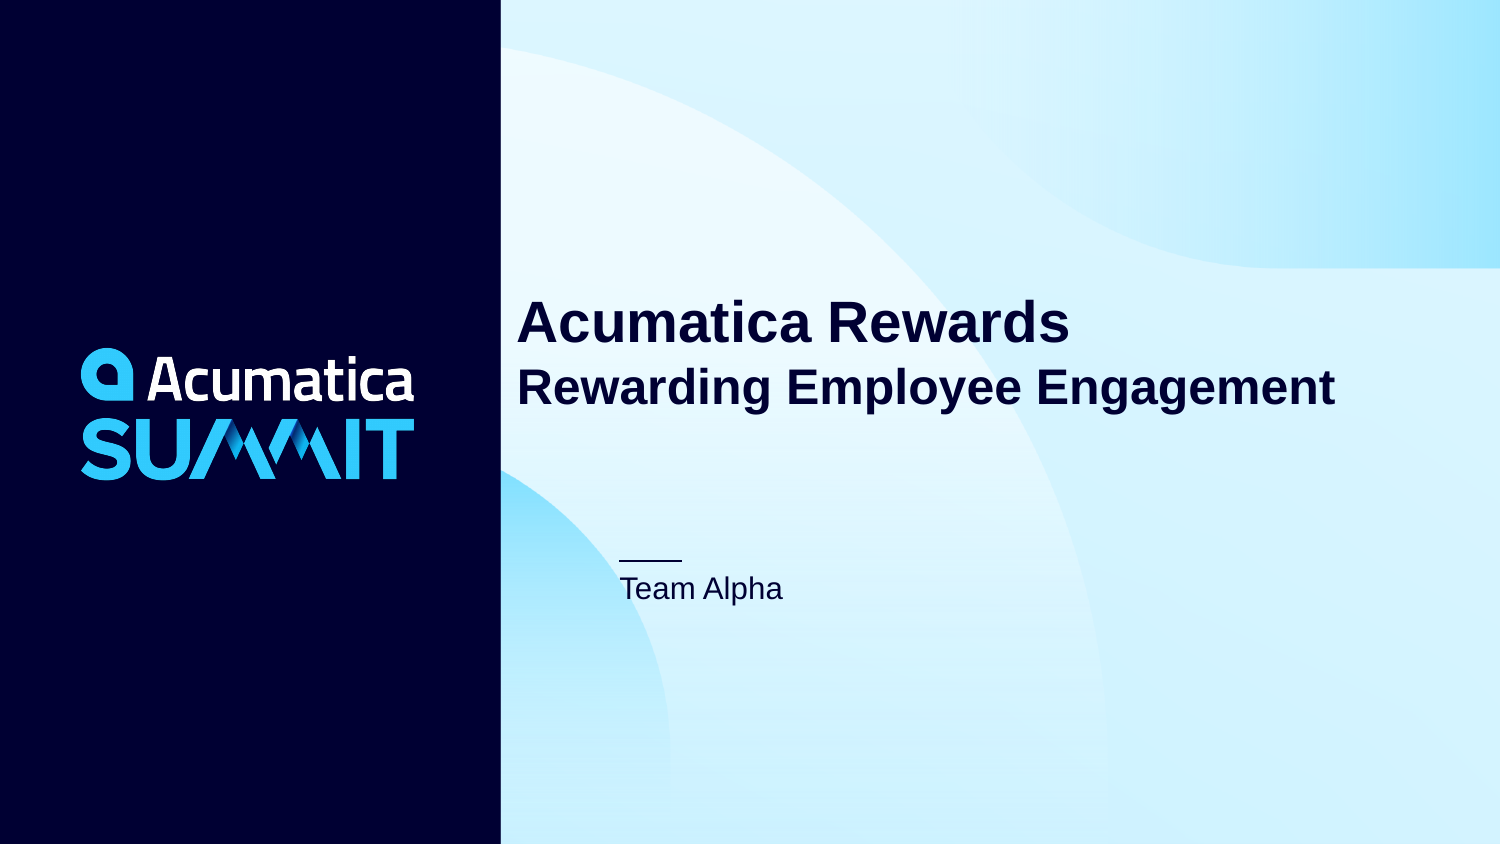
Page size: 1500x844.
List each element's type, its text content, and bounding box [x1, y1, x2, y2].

list Team Alpha [619, 567, 1352, 633]
title Acumatica Rewards Rewarding Employee Engagement [516, 261, 1497, 438]
picture [0, 0, 1500, 844]
